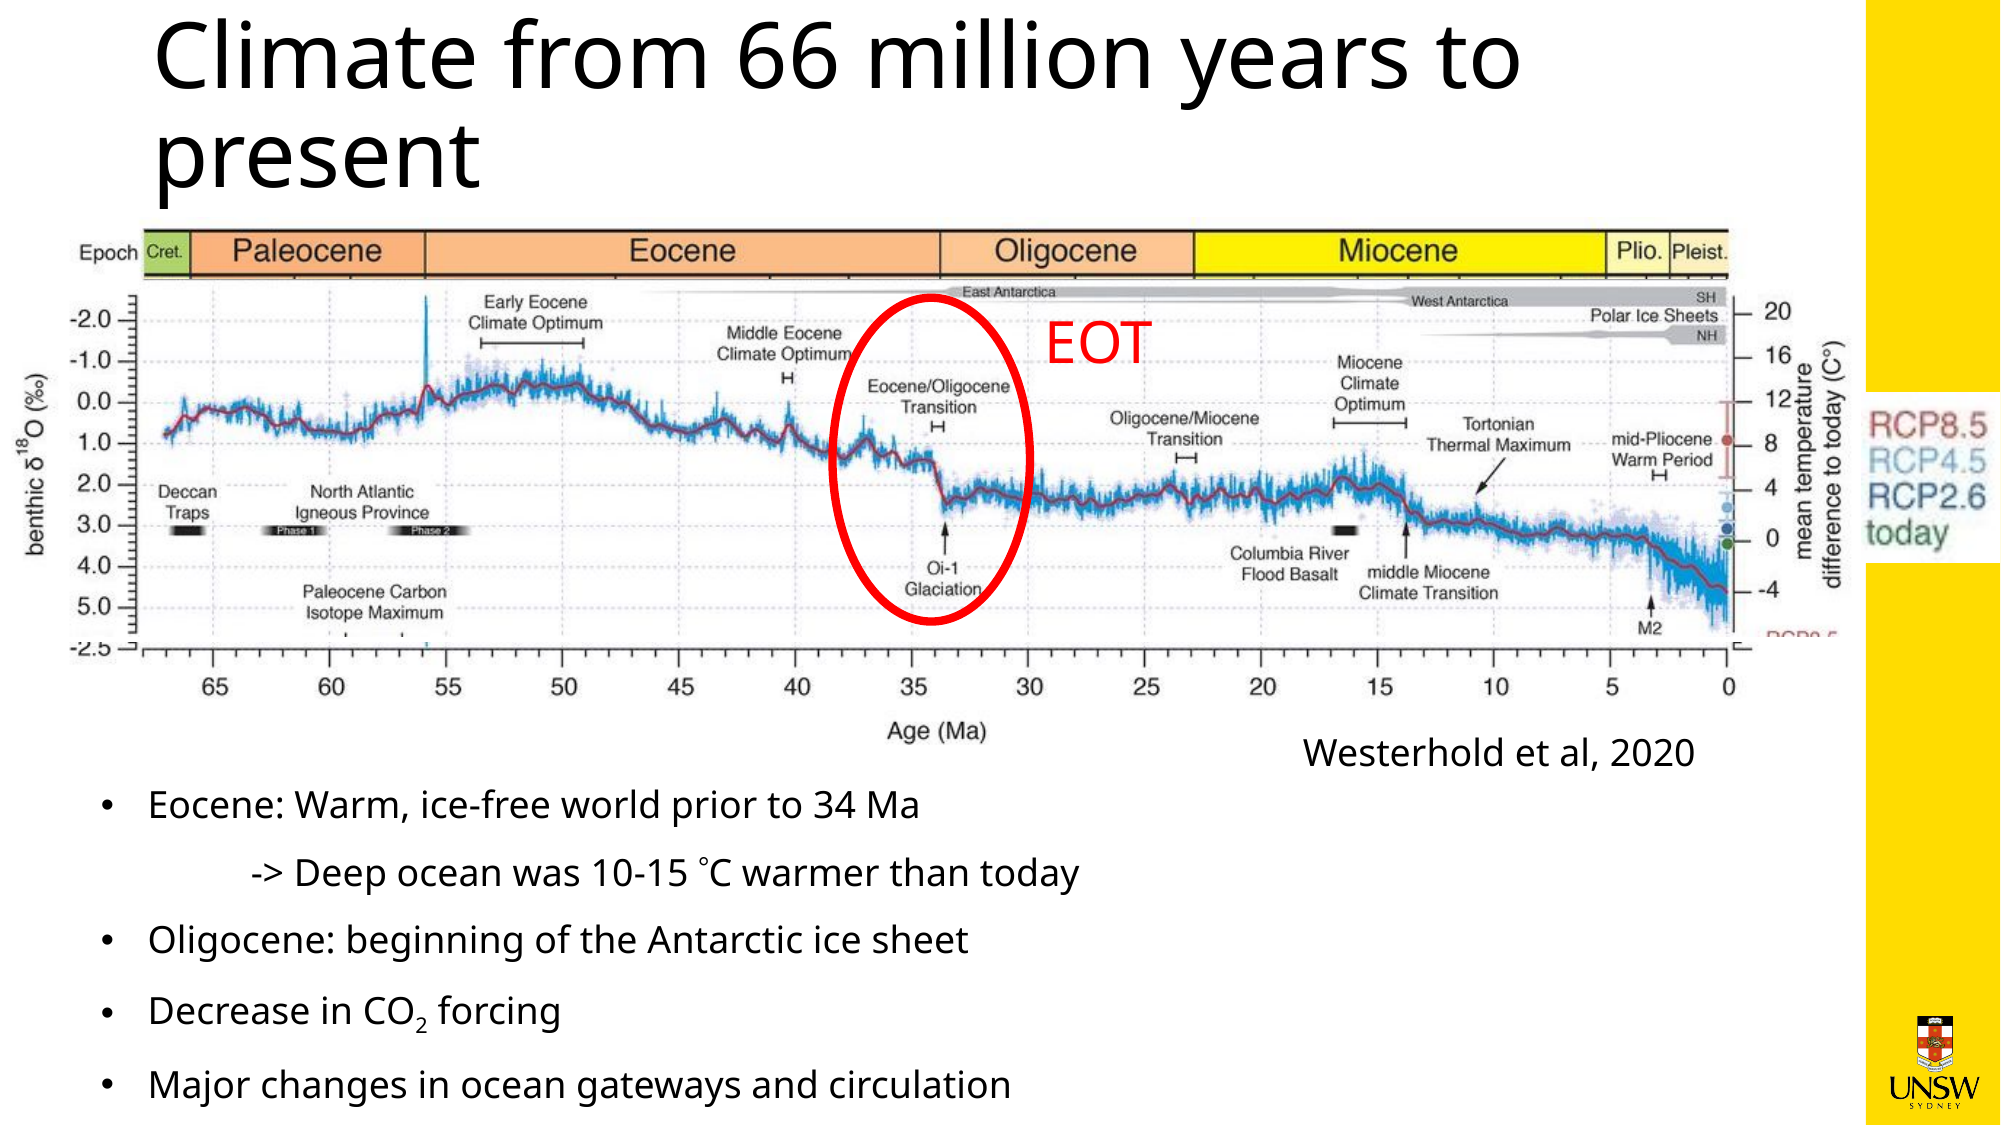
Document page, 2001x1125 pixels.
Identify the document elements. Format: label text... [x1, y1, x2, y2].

text_box Eocene: Warm, ice-free world prior to 34 Ma -> Deep ocean was 10-15 C warmer than today Oligocene: beginning of the Antarctic ice sheet Decrease in CO2 forcing Major changes in ocean gateways and circulation [85, 752, 1273, 1114]
picture [1861, 391, 2000, 563]
picture [0, 217, 1863, 279]
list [0, 279, 1863, 637]
text_box Westerhold et al, 2020 [1288, 752, 1863, 782]
picture [1890, 1016, 1980, 1109]
picture [0, 642, 1863, 752]
title Climate from 66 million years to present [137, 0, 1863, 217]
